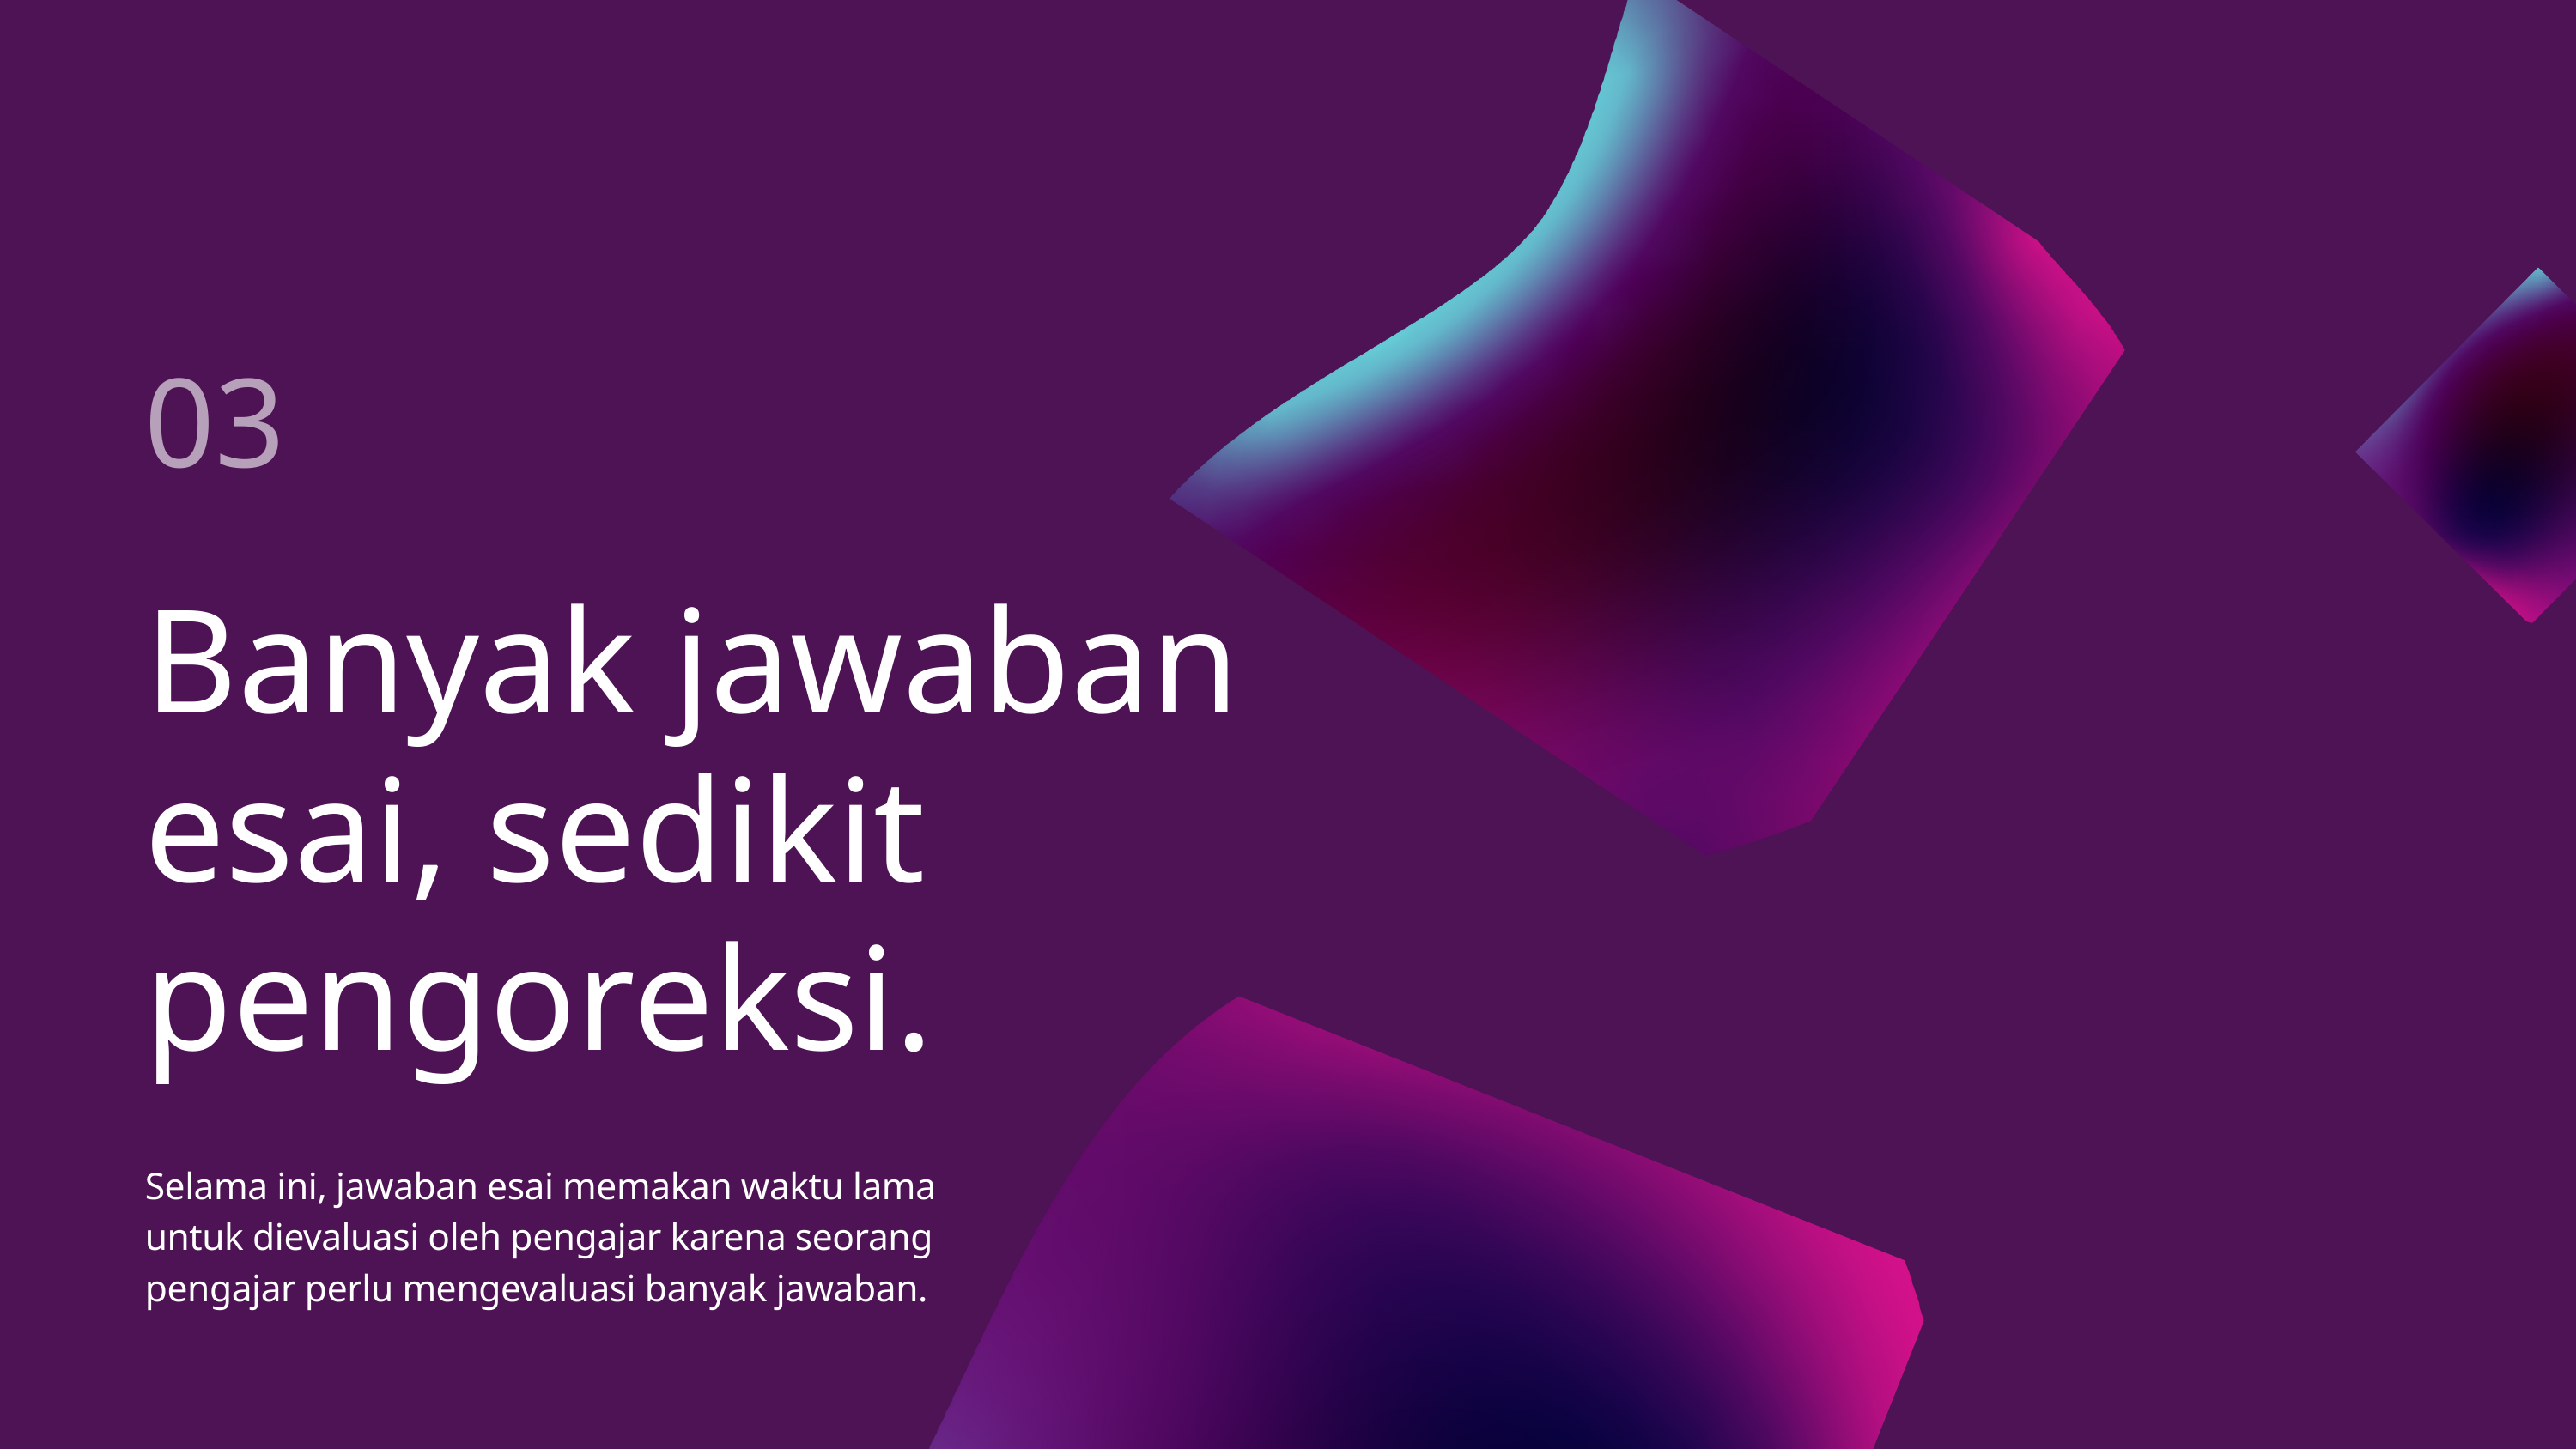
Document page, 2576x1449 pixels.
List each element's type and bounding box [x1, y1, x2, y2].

text_box [2354, 267, 2576, 626]
text_box [876, 1063, 1942, 1449]
text_box [144, 347, 1404, 1304]
text_box [1158, 0, 2149, 894]
